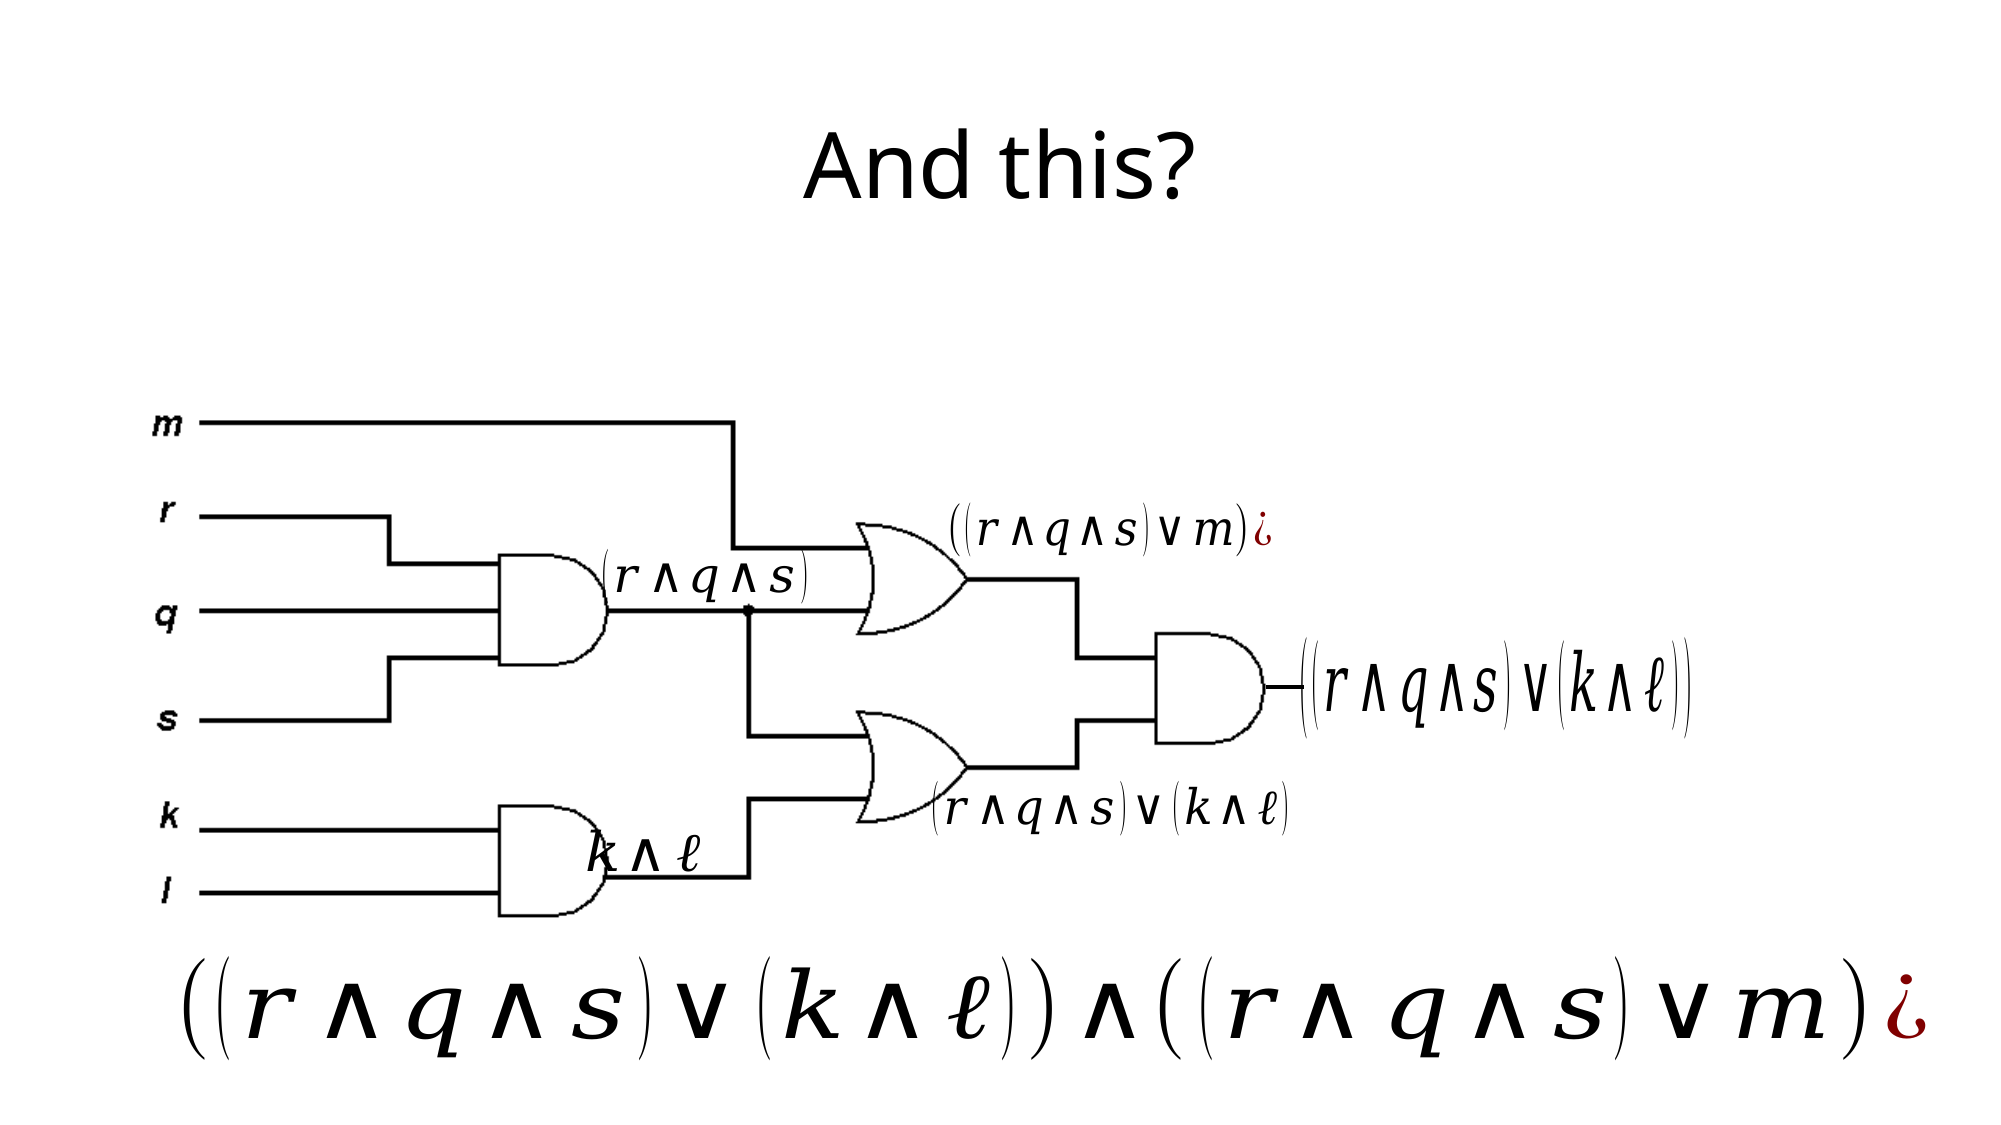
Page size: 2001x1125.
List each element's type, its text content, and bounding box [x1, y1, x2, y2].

title And this? [137, 59, 1863, 278]
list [137, 383, 1272, 927]
